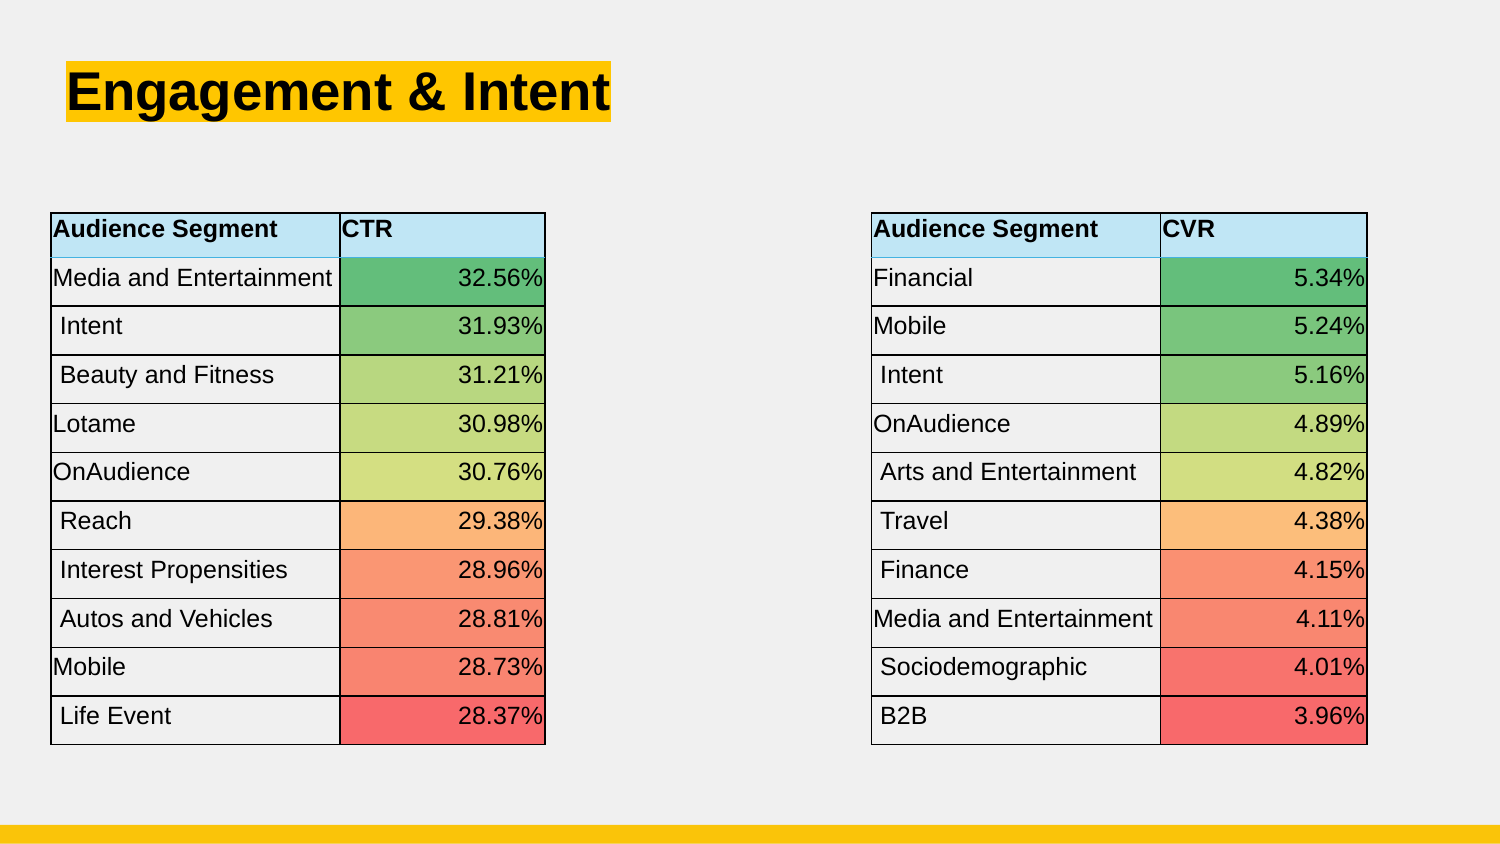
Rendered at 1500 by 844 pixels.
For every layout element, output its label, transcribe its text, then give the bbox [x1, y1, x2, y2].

table_cell 30.98% [341, 404, 544, 452]
table_cell 28.37% [341, 697, 544, 744]
table_cell Life Event [52, 697, 339, 744]
table_cell Travel [872, 502, 1160, 549]
table_cell Finance [872, 550, 1160, 598]
table_cell Interest Propensities [52, 550, 339, 598]
table_cell OnAudience [52, 453, 339, 500]
table_header Audience Segment [52, 214, 339, 257]
table_cell Media and Entertainment [52, 258, 339, 305]
table_cell Media and Entertainment [872, 599, 1160, 647]
table_header Audience Segment [872, 214, 1160, 257]
table_cell 3.96% [1161, 697, 1366, 744]
table_cell Sociodemographic [872, 648, 1160, 695]
table_cell 28.81% [341, 599, 544, 647]
title Engagement & Intent [51, 40, 1449, 157]
table_cell Intent [52, 307, 339, 354]
table_cell Lotame [52, 404, 339, 452]
table_cell 4.38% [1161, 502, 1366, 549]
table_cell 5.34% [1161, 258, 1366, 305]
text_box [0, 824, 1500, 844]
table_cell 4.89% [1161, 404, 1366, 452]
table_cell 29.38% [341, 502, 544, 549]
table_cell 32.56% [341, 258, 544, 305]
table_cell Arts and Entertainment [872, 453, 1160, 500]
table_cell 28.96% [341, 550, 544, 598]
table_cell OnAudience [872, 404, 1160, 452]
table_cell Intent [872, 356, 1160, 403]
table_cell Beauty and Fitness [52, 356, 339, 403]
table_cell 5.16% [1161, 356, 1366, 403]
table_cell 31.93% [341, 307, 544, 354]
table_cell Mobile [52, 648, 339, 695]
table_cell Financial [872, 258, 1160, 305]
table_cell Mobile [872, 307, 1160, 354]
table_cell Autos and Vehicles [52, 599, 339, 647]
table_cell 5.24% [1161, 307, 1366, 354]
table_cell 30.76% [341, 453, 544, 500]
table_header CVR [1161, 214, 1366, 257]
table_cell 28.73% [341, 648, 544, 695]
table_cell 4.82% [1161, 453, 1366, 500]
table_cell 4.01% [1161, 648, 1366, 695]
table_cell 4.11% [1161, 599, 1366, 647]
table_header CTR [341, 214, 544, 257]
table_cell 31.21% [341, 356, 544, 403]
table_cell Reach [52, 502, 339, 549]
table_cell B2B [872, 697, 1160, 744]
table_cell 4.15% [1161, 550, 1366, 598]
